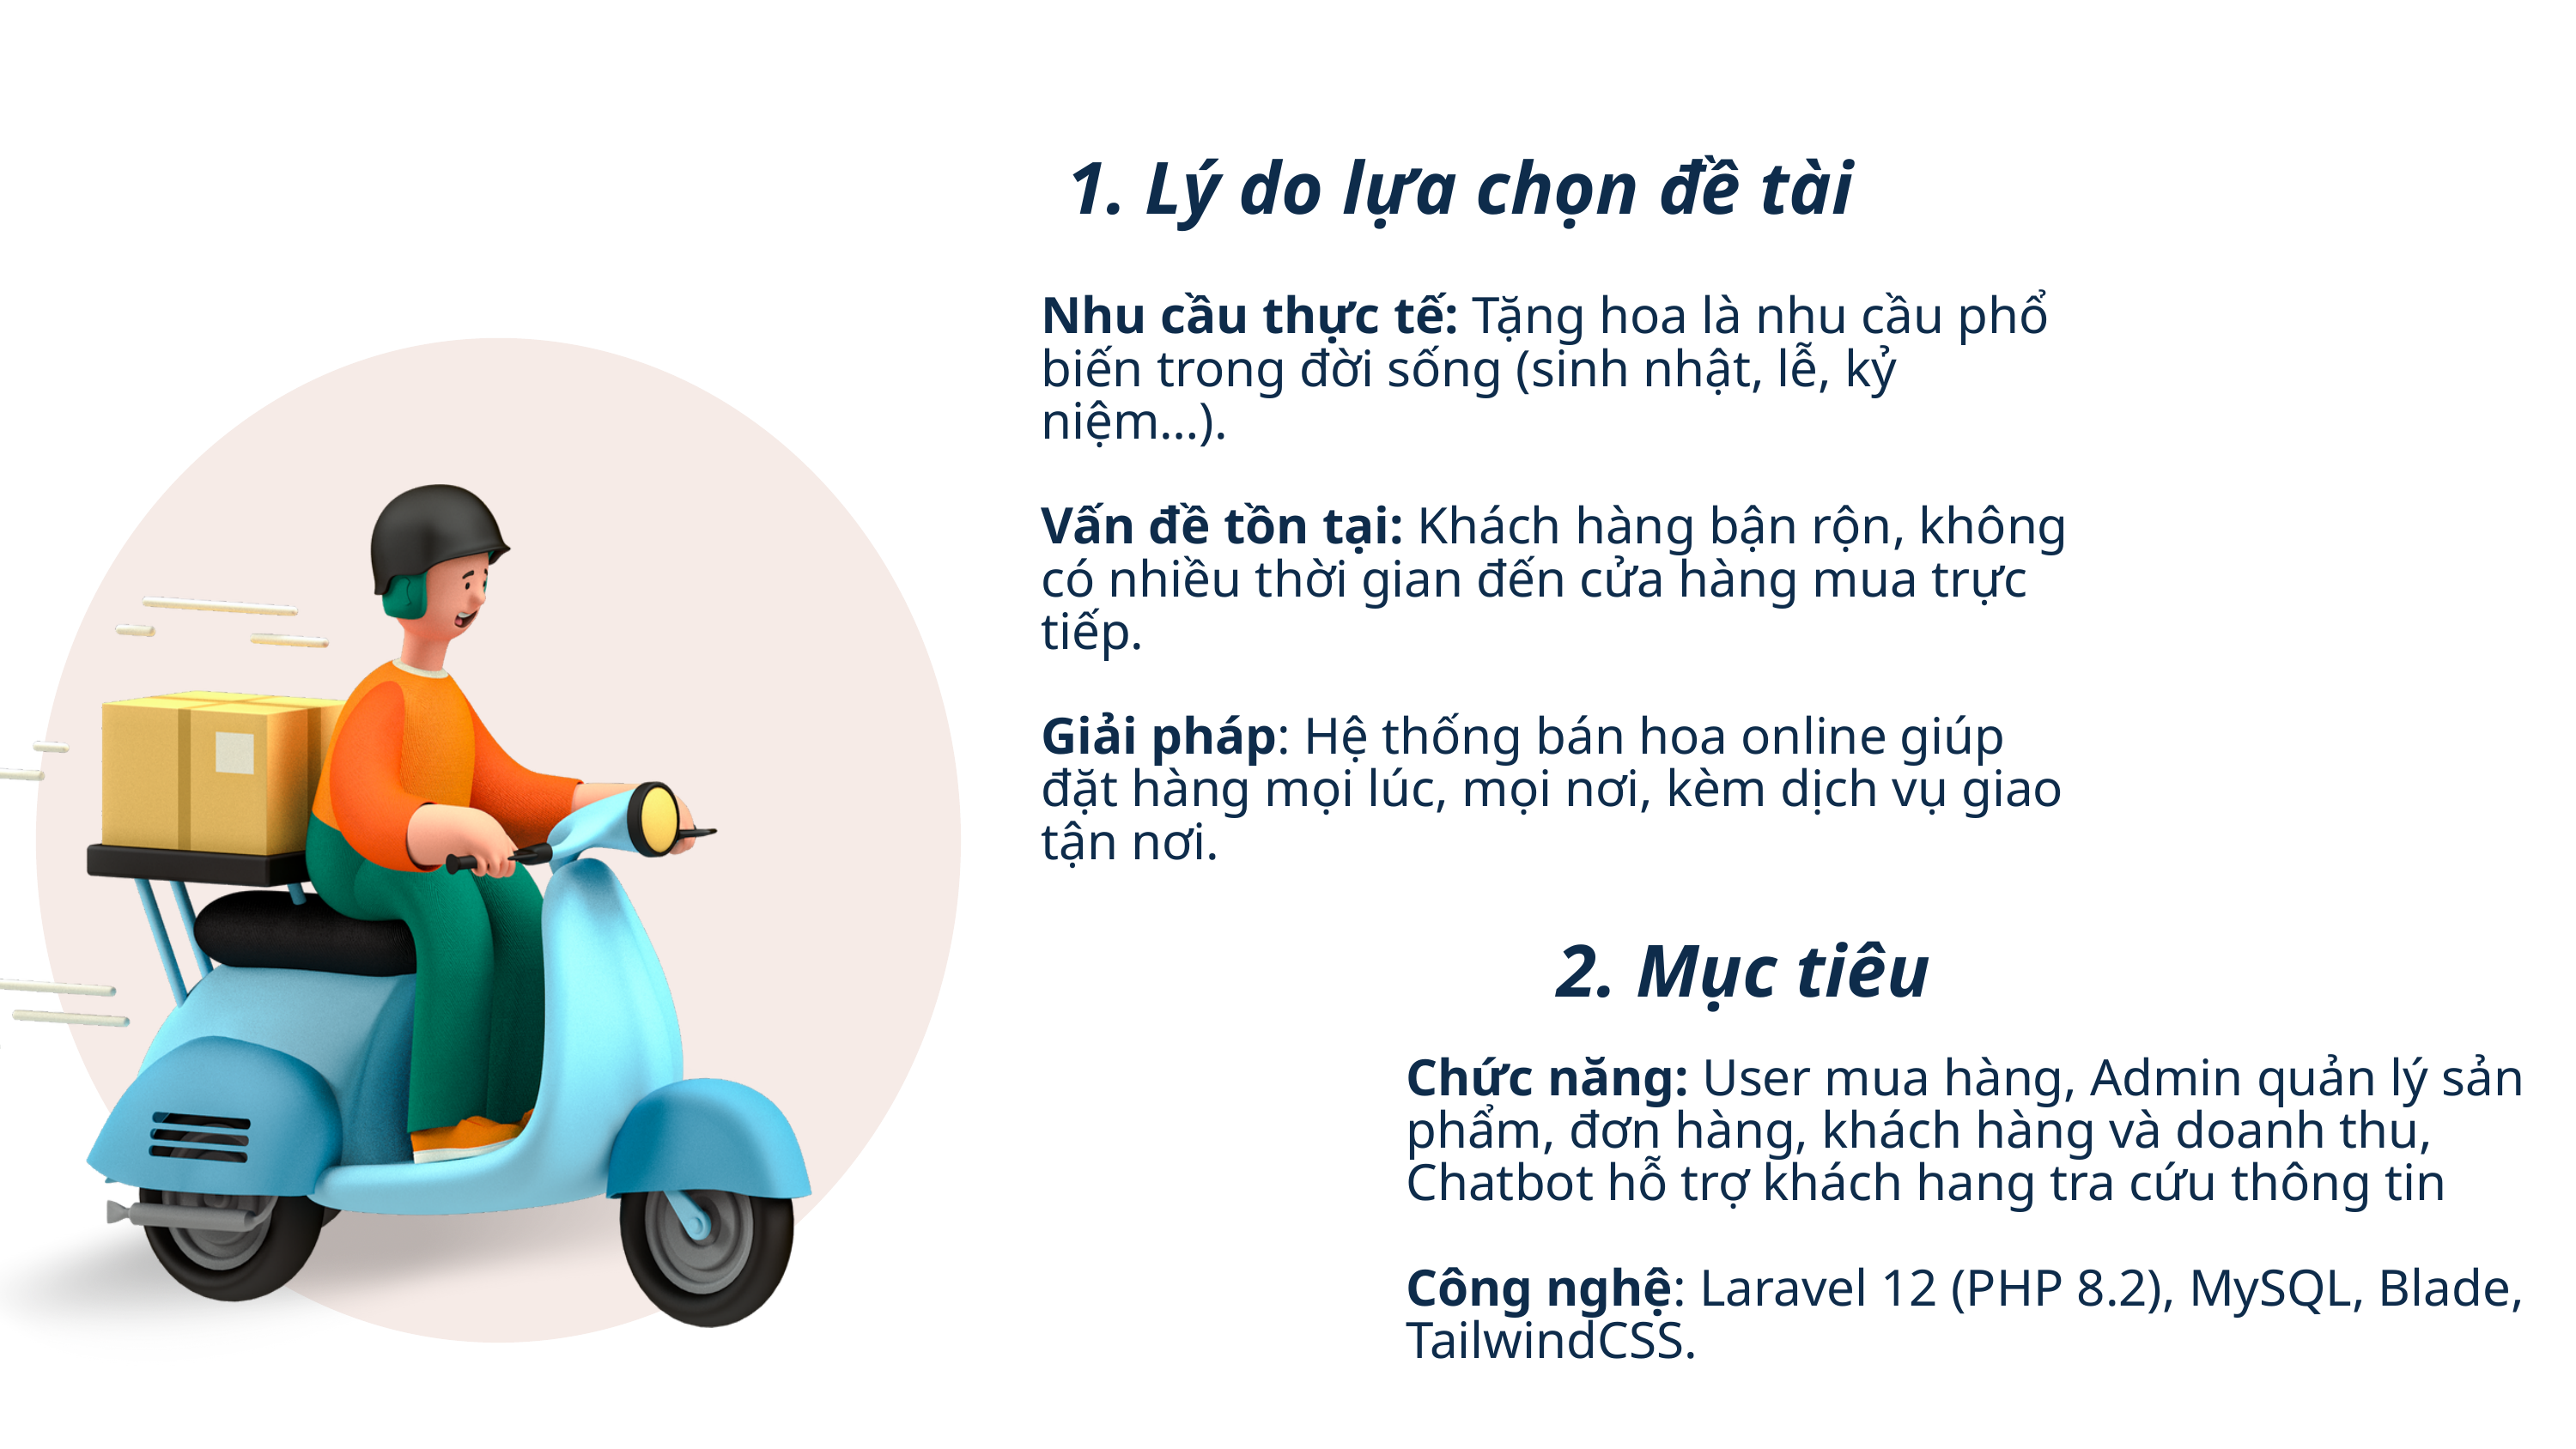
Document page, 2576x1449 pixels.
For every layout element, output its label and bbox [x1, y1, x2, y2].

text_box [0, 337, 962, 1367]
text_box [1406, 874, 2576, 1420]
text_box [1041, 90, 2190, 929]
